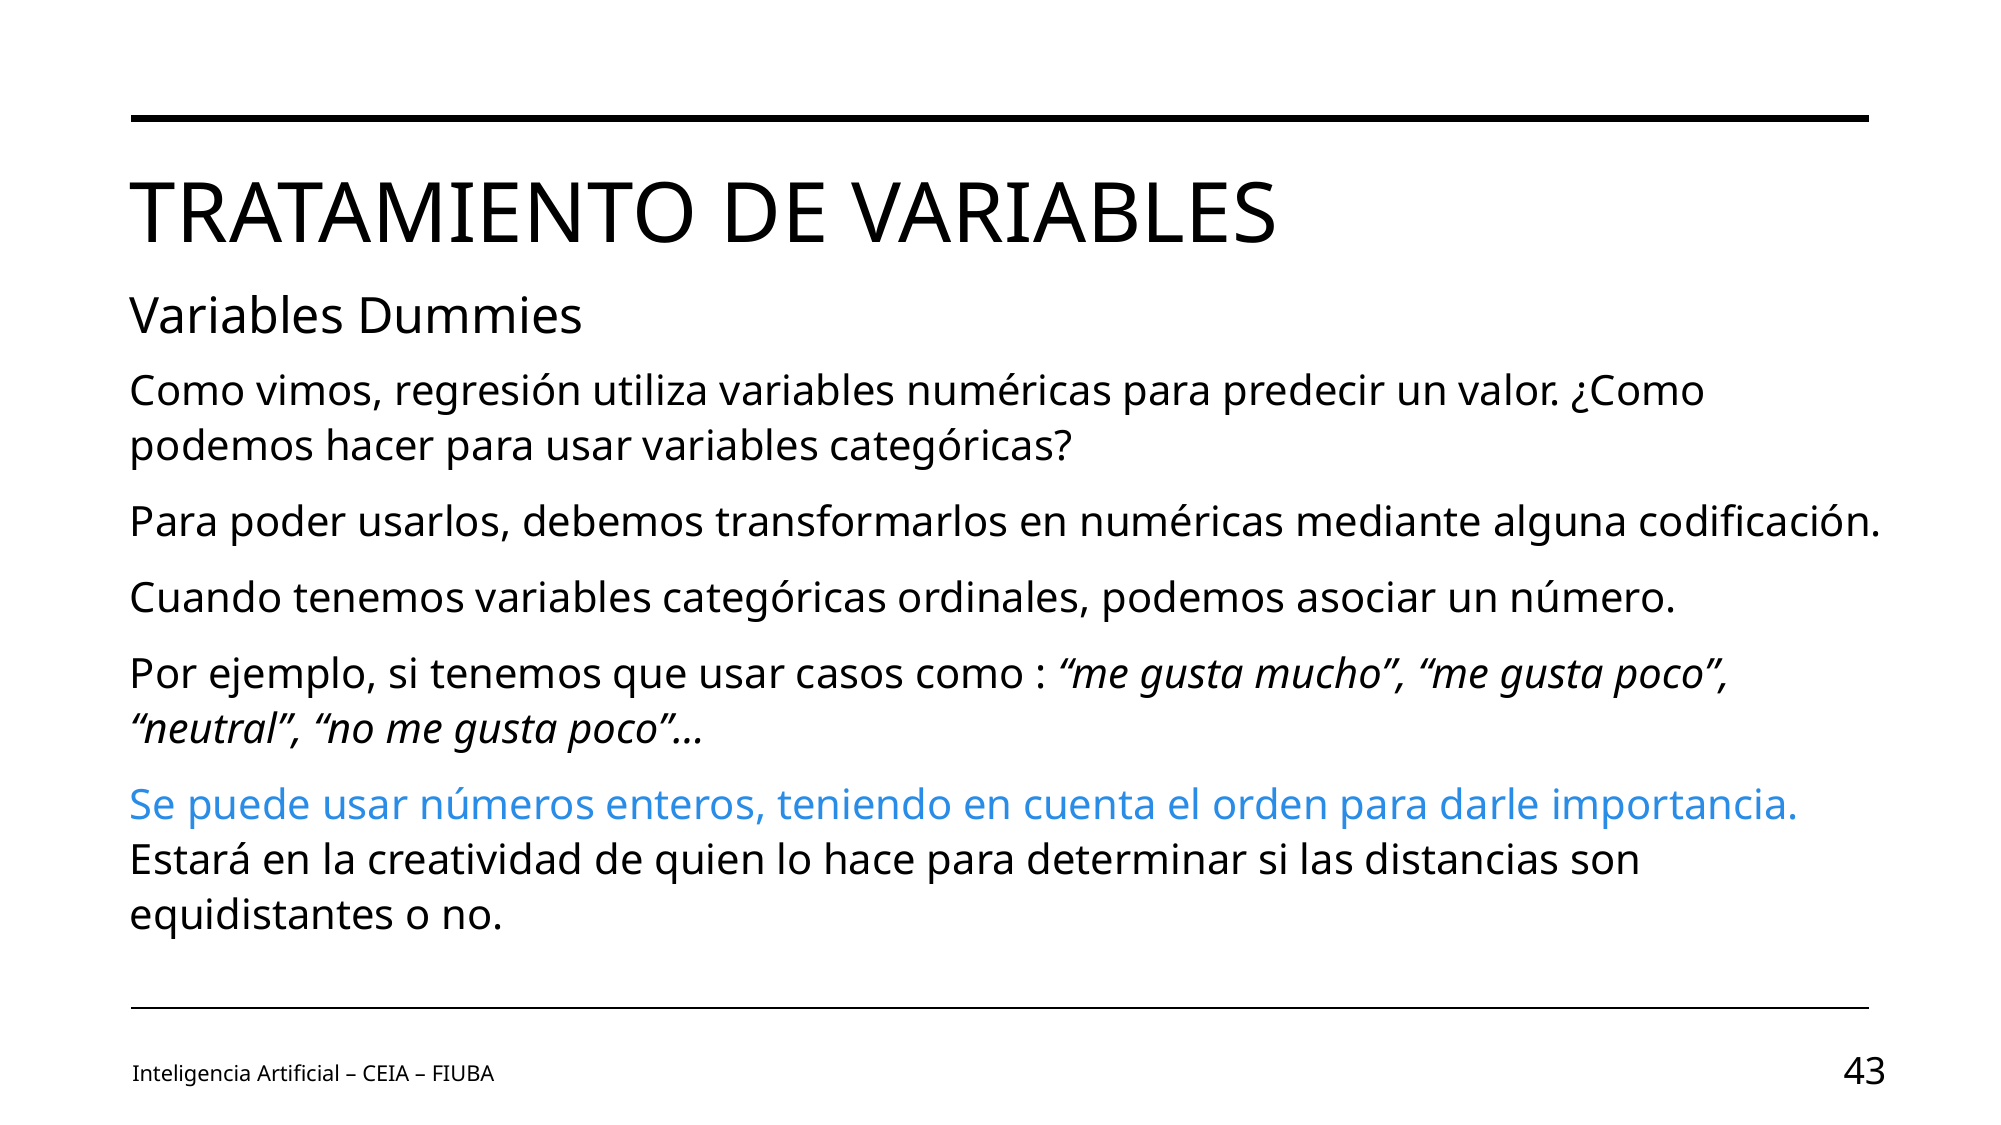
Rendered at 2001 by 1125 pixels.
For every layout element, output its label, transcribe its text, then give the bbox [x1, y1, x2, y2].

title Tratamiento de variables [114, 151, 1869, 351]
footer Inteligencia Artificial – CEIA – FIUBA [117, 1042, 862, 1103]
slide_number 43 [1791, 1042, 1902, 1103]
list Como vimos, regresión utiliza variables numéricas para predecir un valor. ¿Como podemos hacer para usar variables categóricas? Para poder usarlos, debemos transformarlos en numéricas mediante alguna codificación. Cuando tenemos variables categóricas ordinales, podemos asociar un número. Por ejemplo, si tenemos que usar casos como : “me gusta mucho”, “me gusta poco”, “neutral”, “no me gusta poco”… Se puede usar números enteros, teniendo en cuenta el orden para darle importancia. Estará en la creatividad de quien lo hace para determinar si las distancias son equidistantes o no. [114, 351, 1902, 973]
text_box Variables Dummies [114, 275, 1377, 351]
